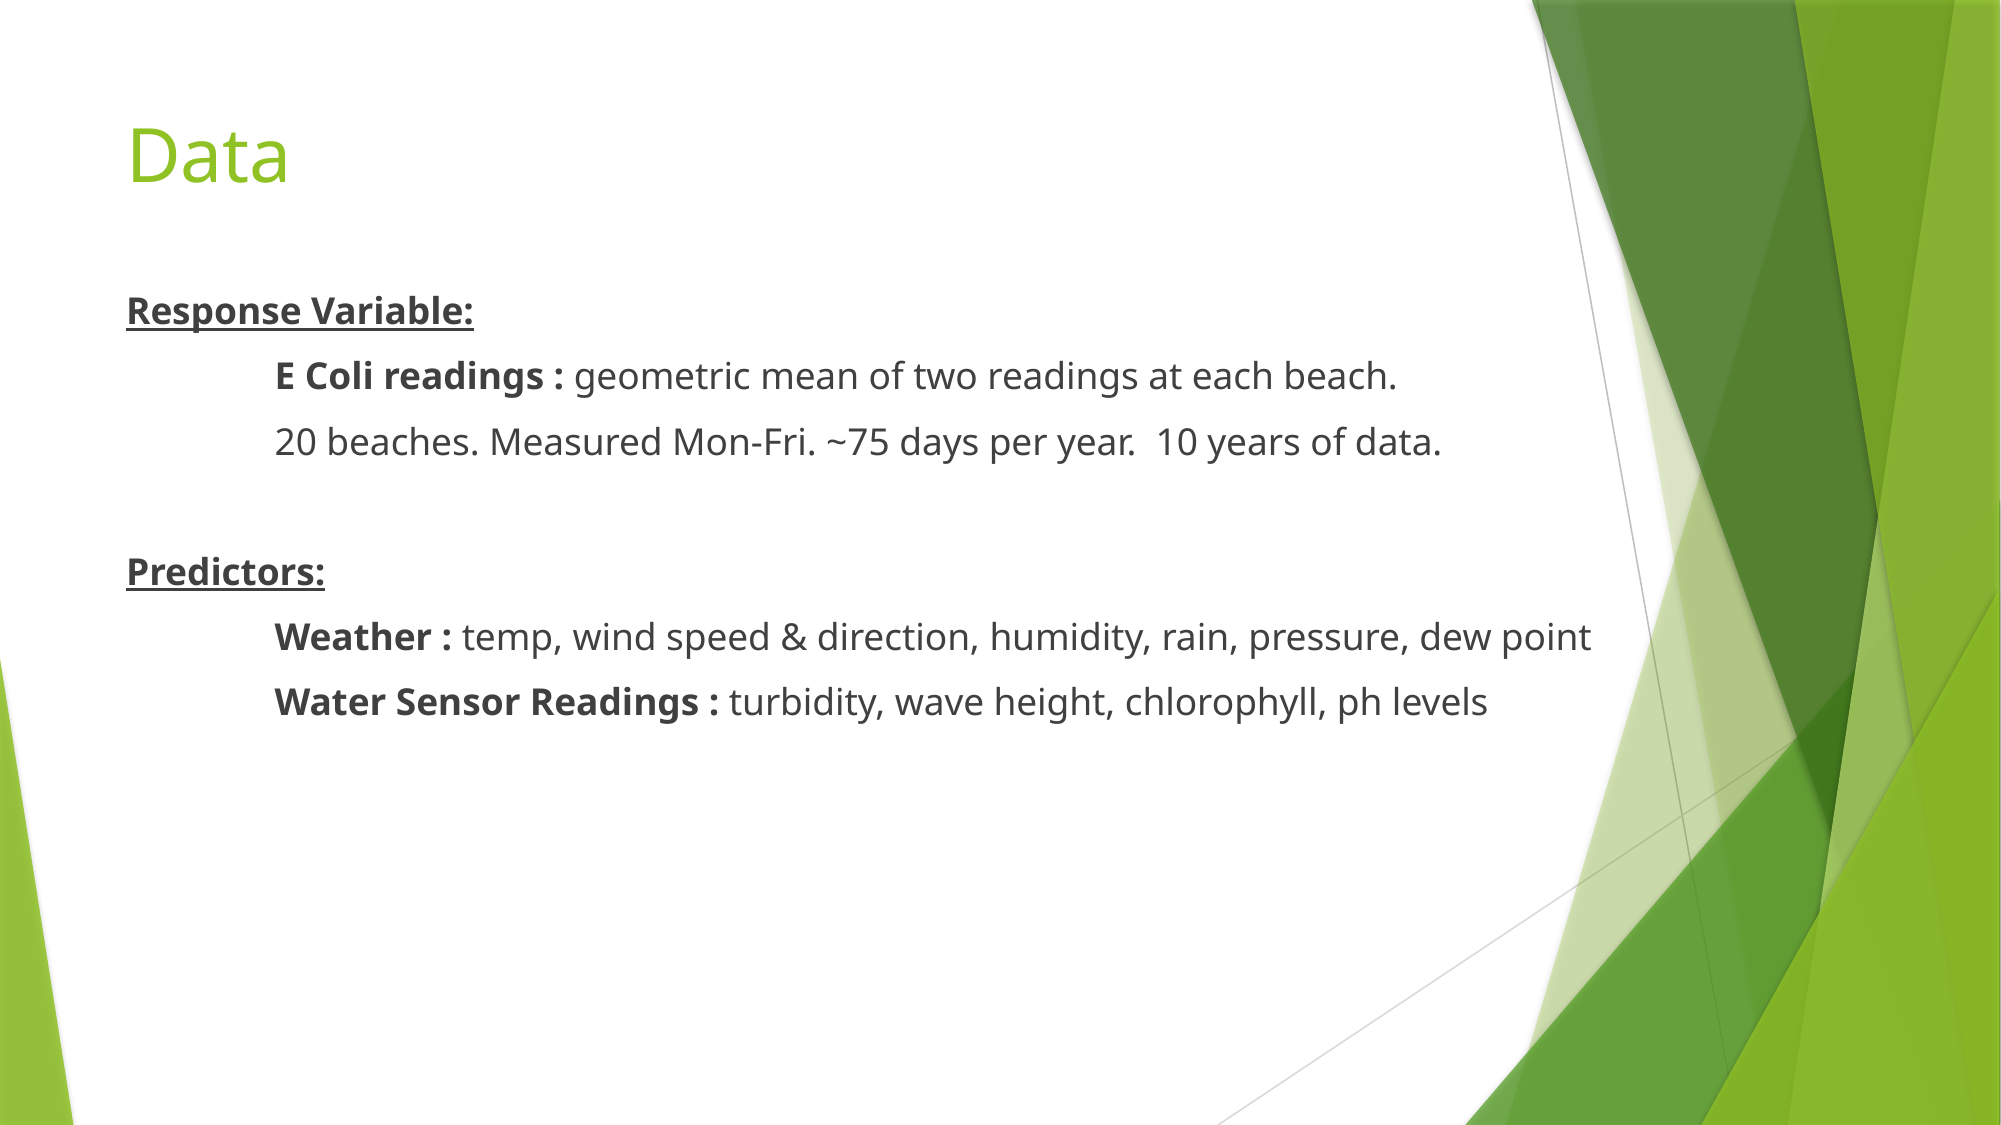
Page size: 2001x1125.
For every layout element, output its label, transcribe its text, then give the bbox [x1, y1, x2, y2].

list Response Variable: E Coli readings : geometric mean of two readings at each beach. 20 beaches. Measured Mon-Fri. ~75 days per year. 10 years of data. Predictors: Weather : temp, wind speed & direction, humidity, rain, pressure, dew point Water Sensor Readings : turbidity, wave height, chlorophyll, ph levels [111, 280, 1708, 1059]
title Data [111, 99, 1522, 280]
